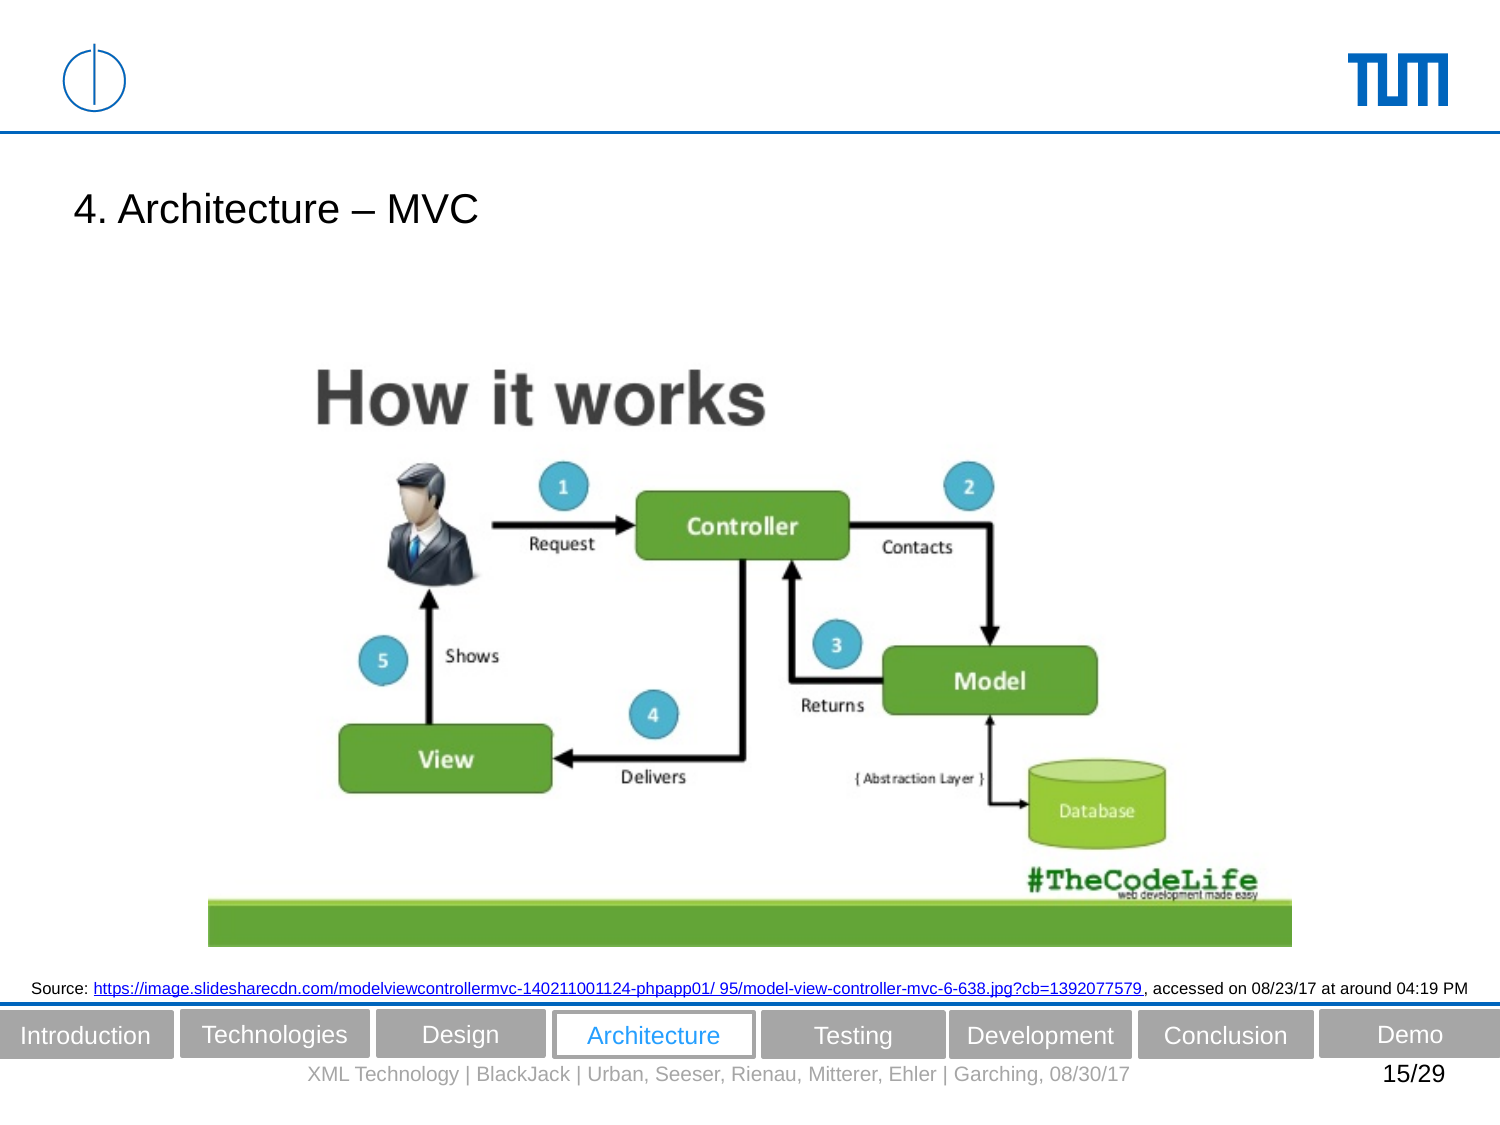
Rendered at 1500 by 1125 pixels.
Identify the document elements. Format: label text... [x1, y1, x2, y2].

text_box Architecture [552, 1010, 756, 1059]
text_box Testing [761, 1010, 946, 1059]
picture [208, 336, 1292, 947]
text_box Technologies [180, 1009, 370, 1058]
slide_number 15/29 [1109, 1042, 1446, 1103]
picture [58, 39, 130, 117]
text_box Source: https://image.slidesharecdn.com/modelviewcontrollermvc-140211001124-phpapp01/ 95/model-view-controller-mvc-6-638.jpg?cb=1392077579, accessed on 08/23/17 at around 04:19 PM [31, 975, 1469, 998]
footer XML Technology | BlackJack | Urban, Seeser, Rienau, Mitterer, Ehler | Garching, 08/30/17 [164, 1042, 1109, 1103]
text_box Design [376, 1009, 546, 1058]
text_box Introduction [0, 1010, 174, 1059]
text_box Demo [1319, 1009, 1500, 1058]
title 4. Architecture – MVC [58, 162, 1278, 222]
text_box Development [949, 1010, 1132, 1059]
text_box Conclusion [1138, 1010, 1314, 1059]
